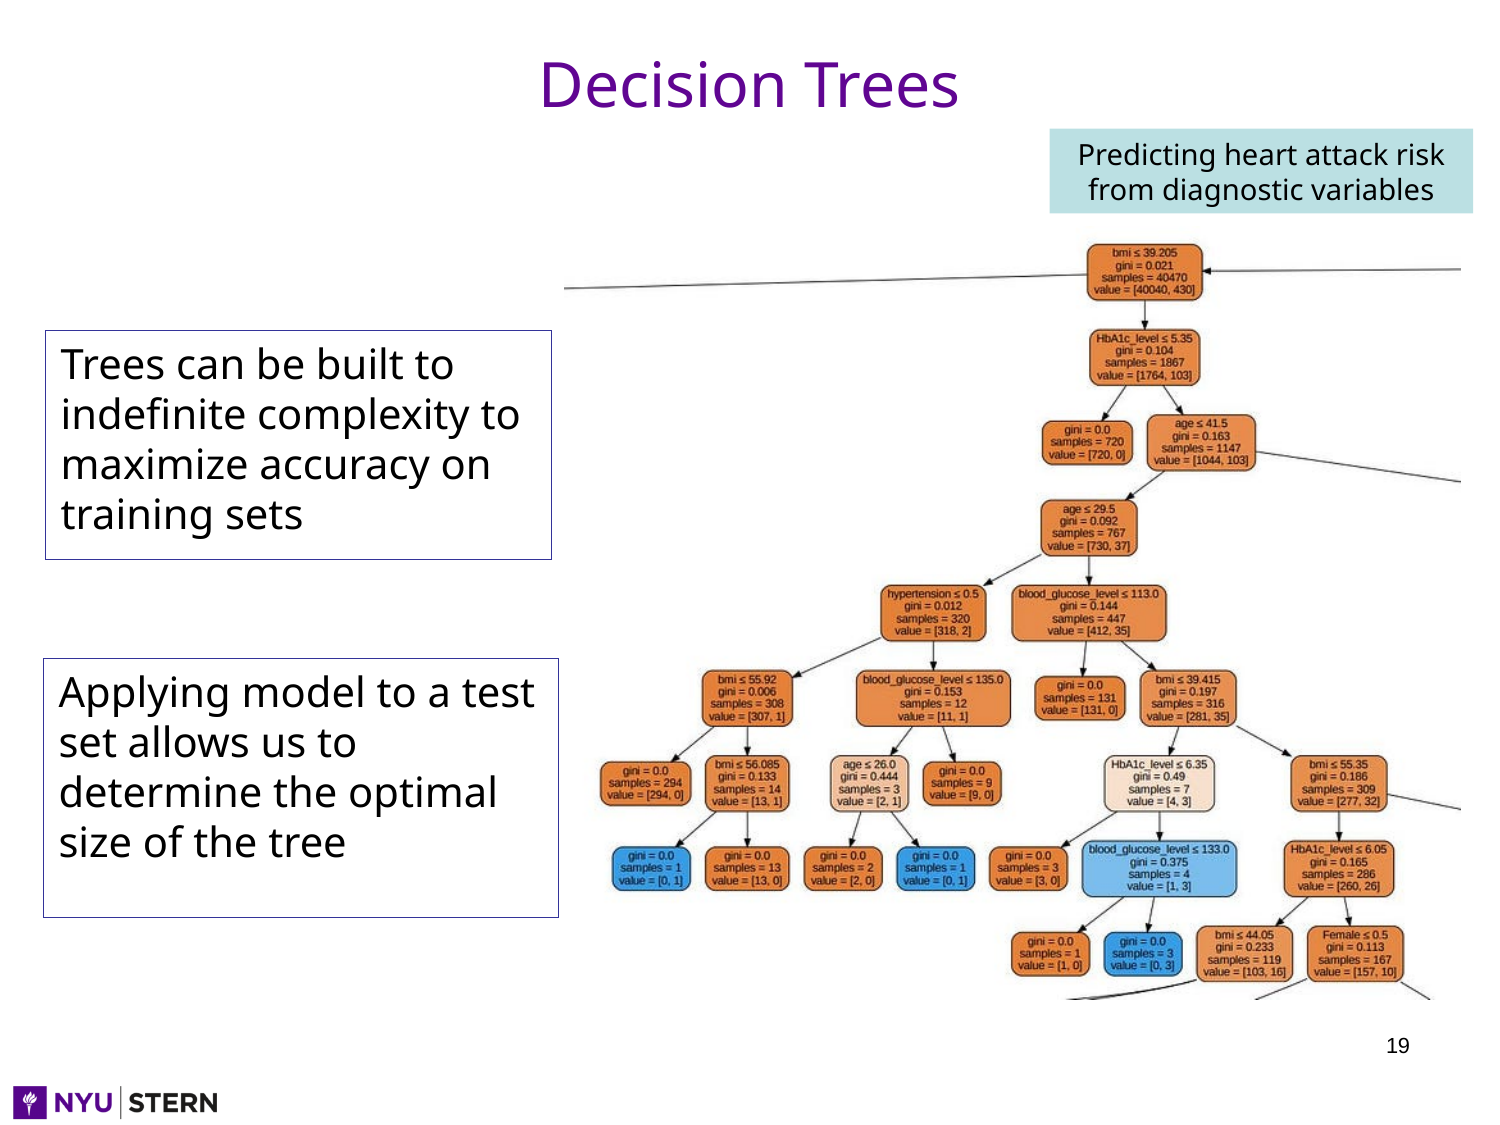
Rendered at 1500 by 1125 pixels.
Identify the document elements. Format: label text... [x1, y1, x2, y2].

picture [564, 226, 1461, 1001]
text_box Applying model to a test set allows us to determine the optimal size of the tree [43, 658, 559, 918]
slide_number 19 [1074, 1024, 1426, 1103]
picture [0, 1038, 230, 1125]
title Decision Trees [75, 22, 1425, 142]
text_box Predicting heart attack risk from diagnostic variables [1049, 128, 1474, 214]
list Trees can be built to indefinite complexity to maximize accuracy on training sets [45, 330, 552, 560]
